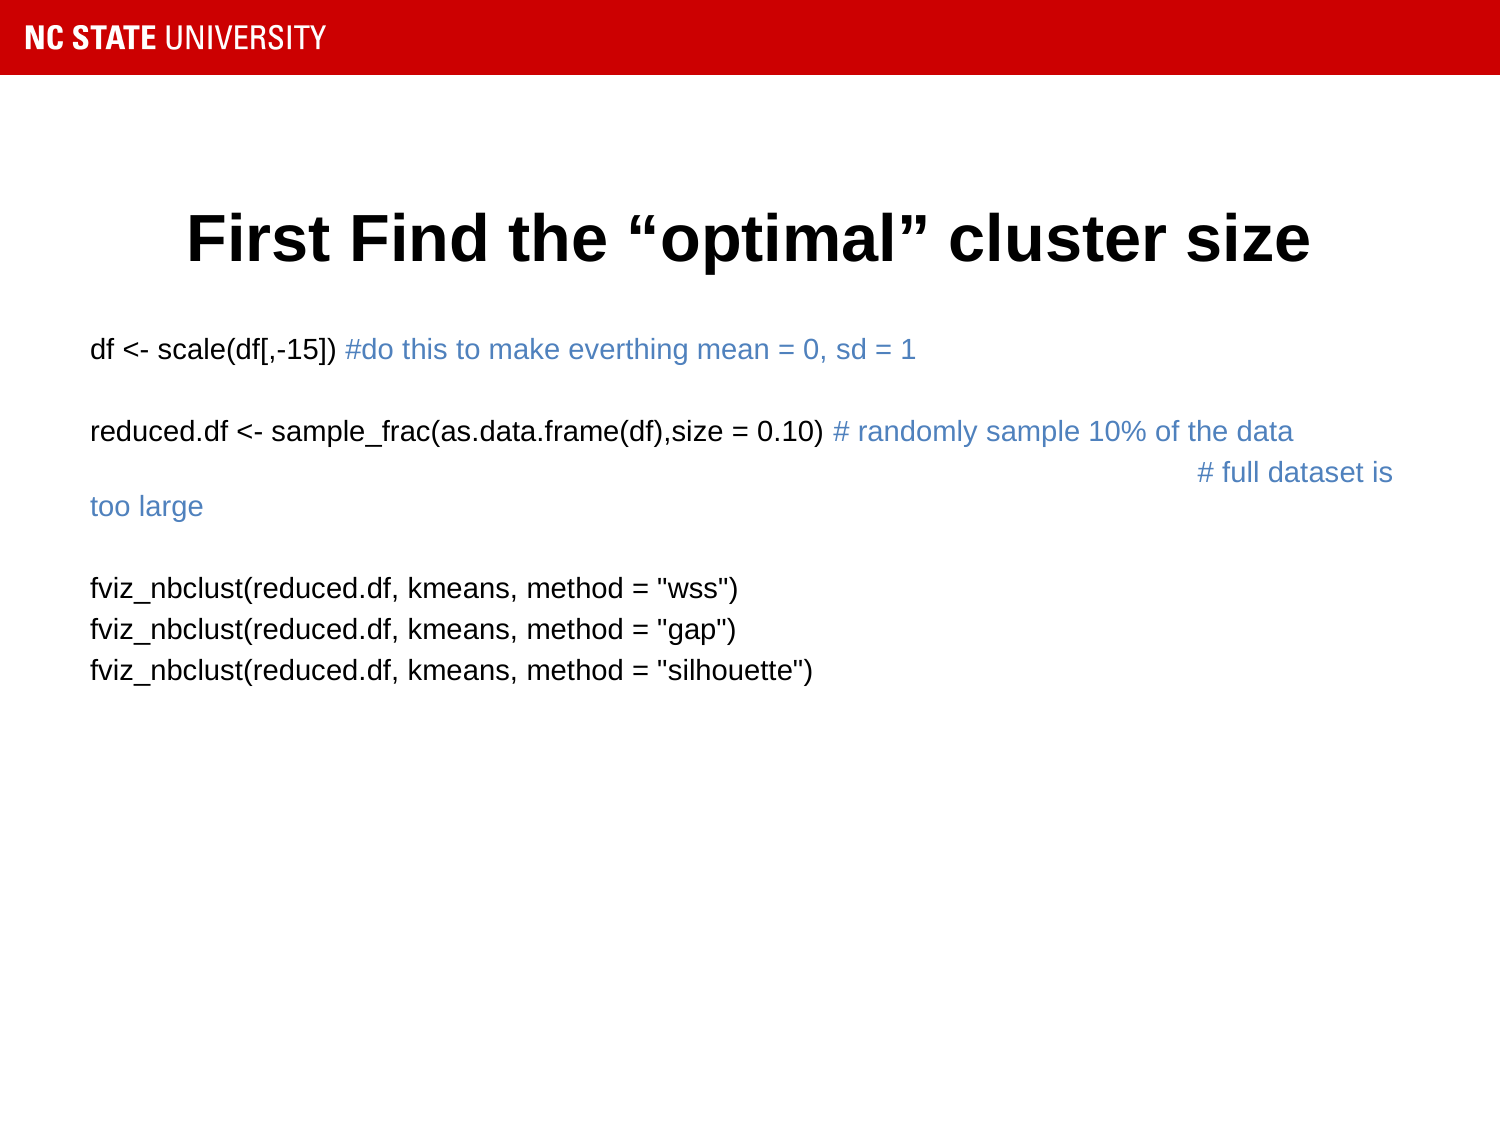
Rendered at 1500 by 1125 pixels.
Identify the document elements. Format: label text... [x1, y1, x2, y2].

title First Find the “optimal” cluster size [75, 147, 1425, 322]
list df <- scale(df[,-15]) #do this to make everthing mean = 0, sd = 1 reduced.df <- sample_frac(as.data.frame(df),size = 0.10) # randomly sample 10% of the data # full dataset is too large fviz_nbclust(reduced.df, kmeans, method = "wss") fviz_nbclust(reduced.df, kmeans, method = "gap") fviz_nbclust(reduced.df, kmeans, method = "silhouette") [75, 322, 1425, 1005]
picture [0, 0, 1500, 75]
